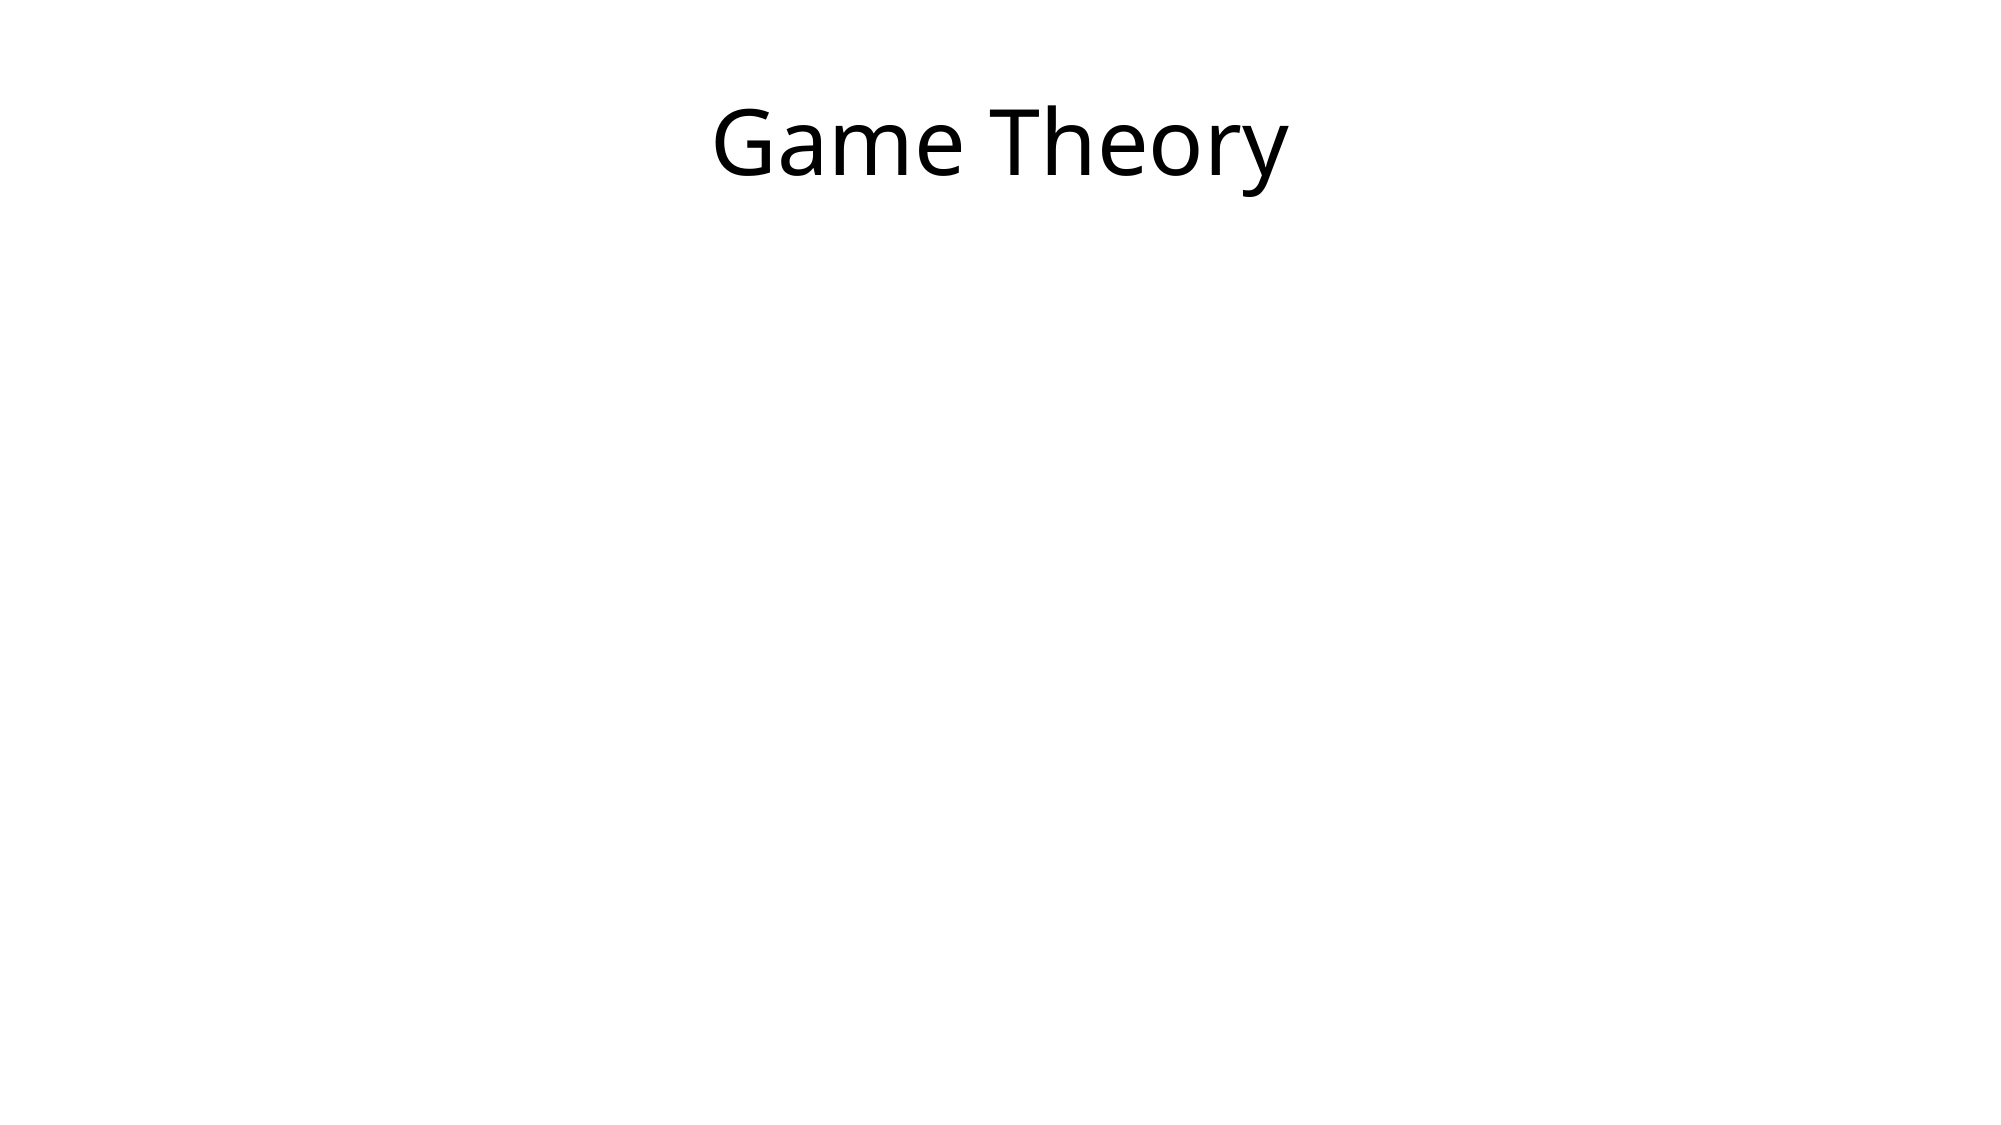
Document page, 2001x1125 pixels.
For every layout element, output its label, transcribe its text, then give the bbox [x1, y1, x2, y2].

title Game Theory [99, 45, 1900, 233]
